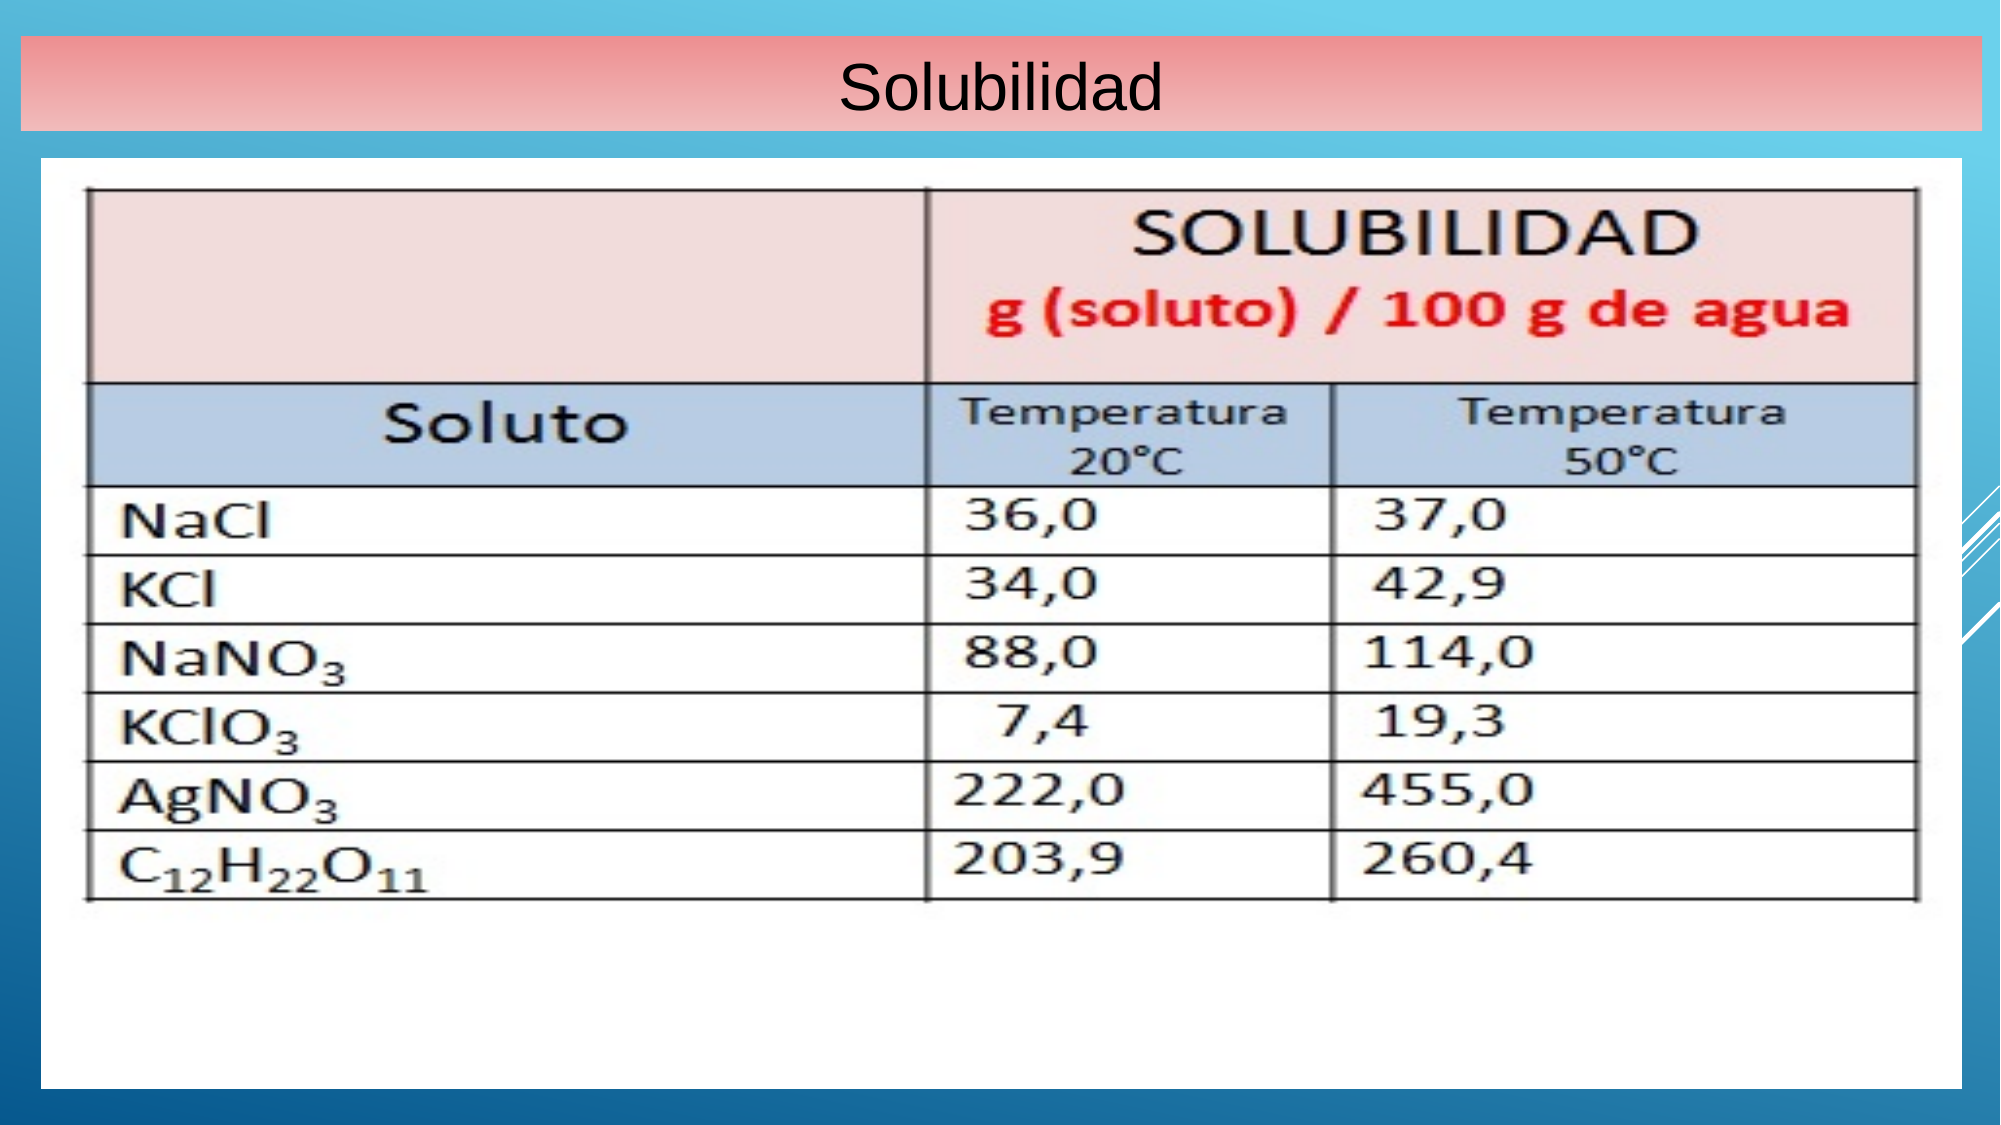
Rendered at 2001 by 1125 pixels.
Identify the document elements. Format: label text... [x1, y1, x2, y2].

text_box Solubilidad [20, 36, 1983, 131]
picture [41, 158, 1962, 1089]
